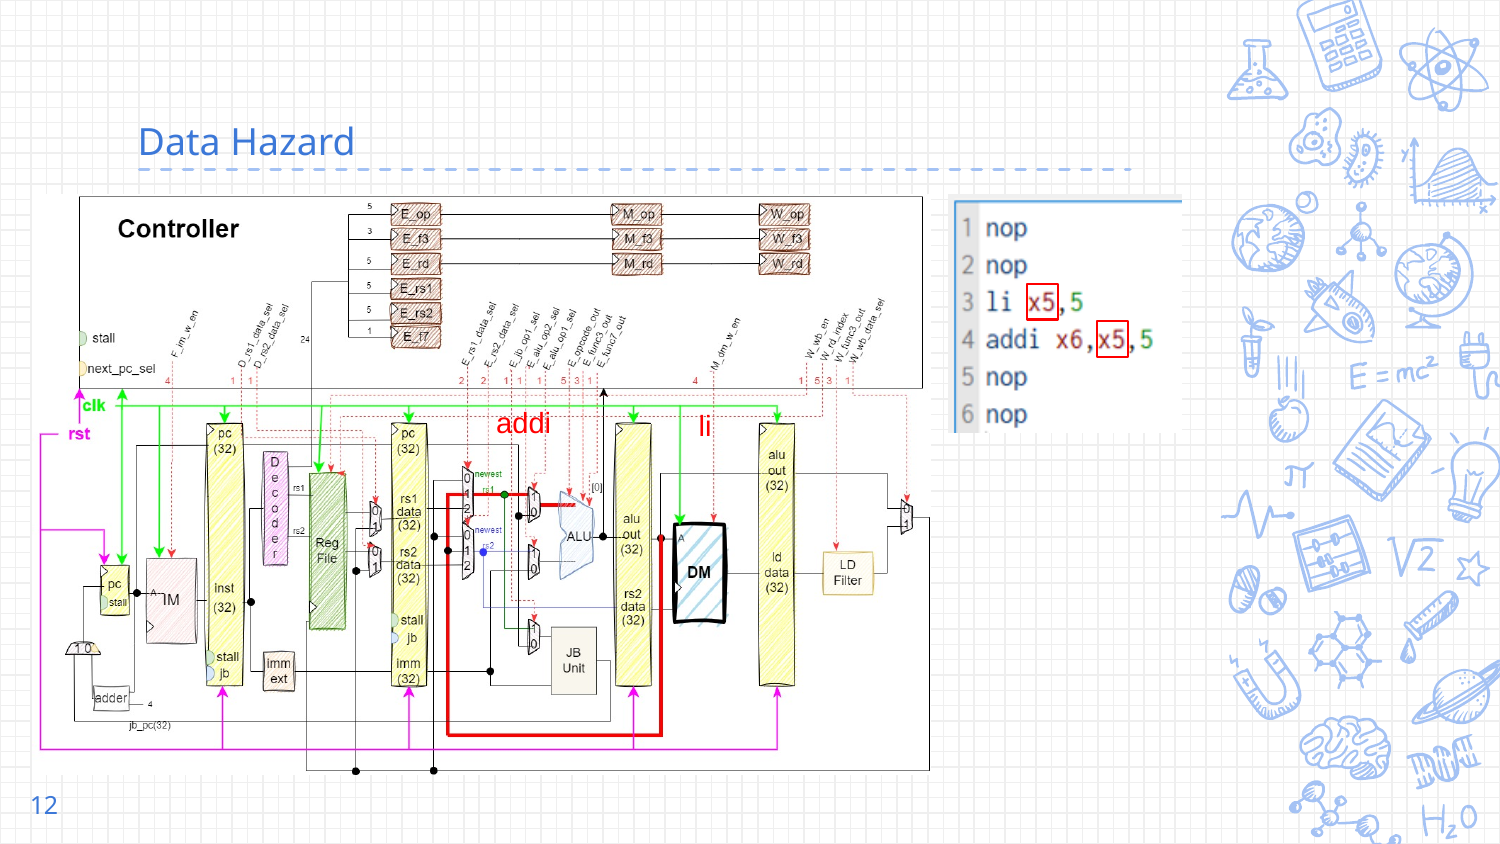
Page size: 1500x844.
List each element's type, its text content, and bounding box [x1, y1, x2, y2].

picture [32, 194, 931, 775]
title Data Hazard [122, 36, 1130, 178]
picture [947, 194, 1182, 433]
slide_number 12 [14, 774, 105, 840]
